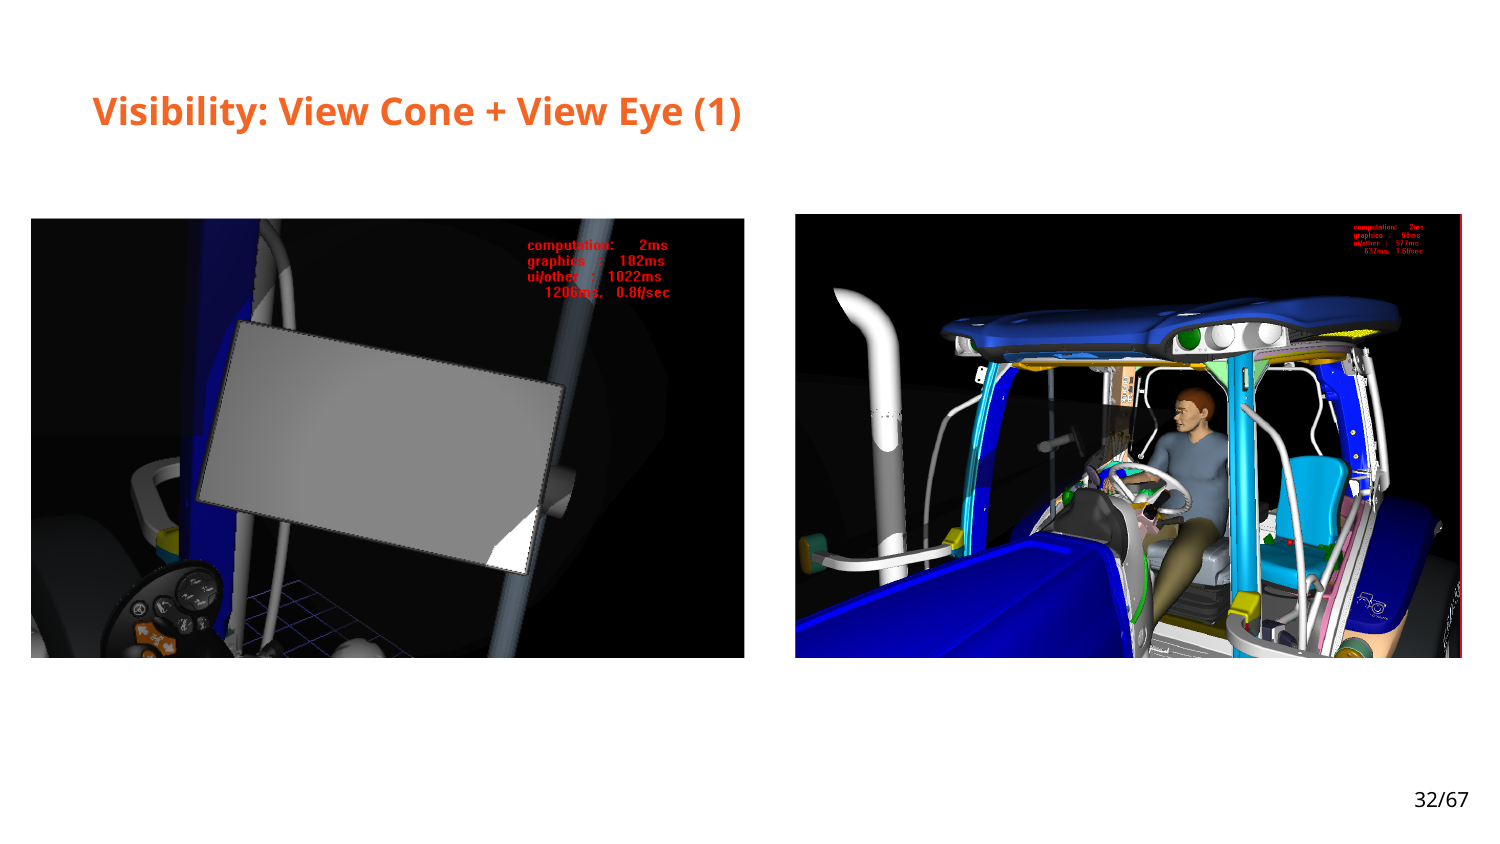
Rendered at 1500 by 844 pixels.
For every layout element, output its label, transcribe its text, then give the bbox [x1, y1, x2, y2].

picture [30, 214, 745, 659]
slide_number 32/67 [1394, 769, 1484, 834]
title Visibility: View Cone + View Eye (1) [77, 23, 1423, 148]
picture [795, 214, 1462, 659]
